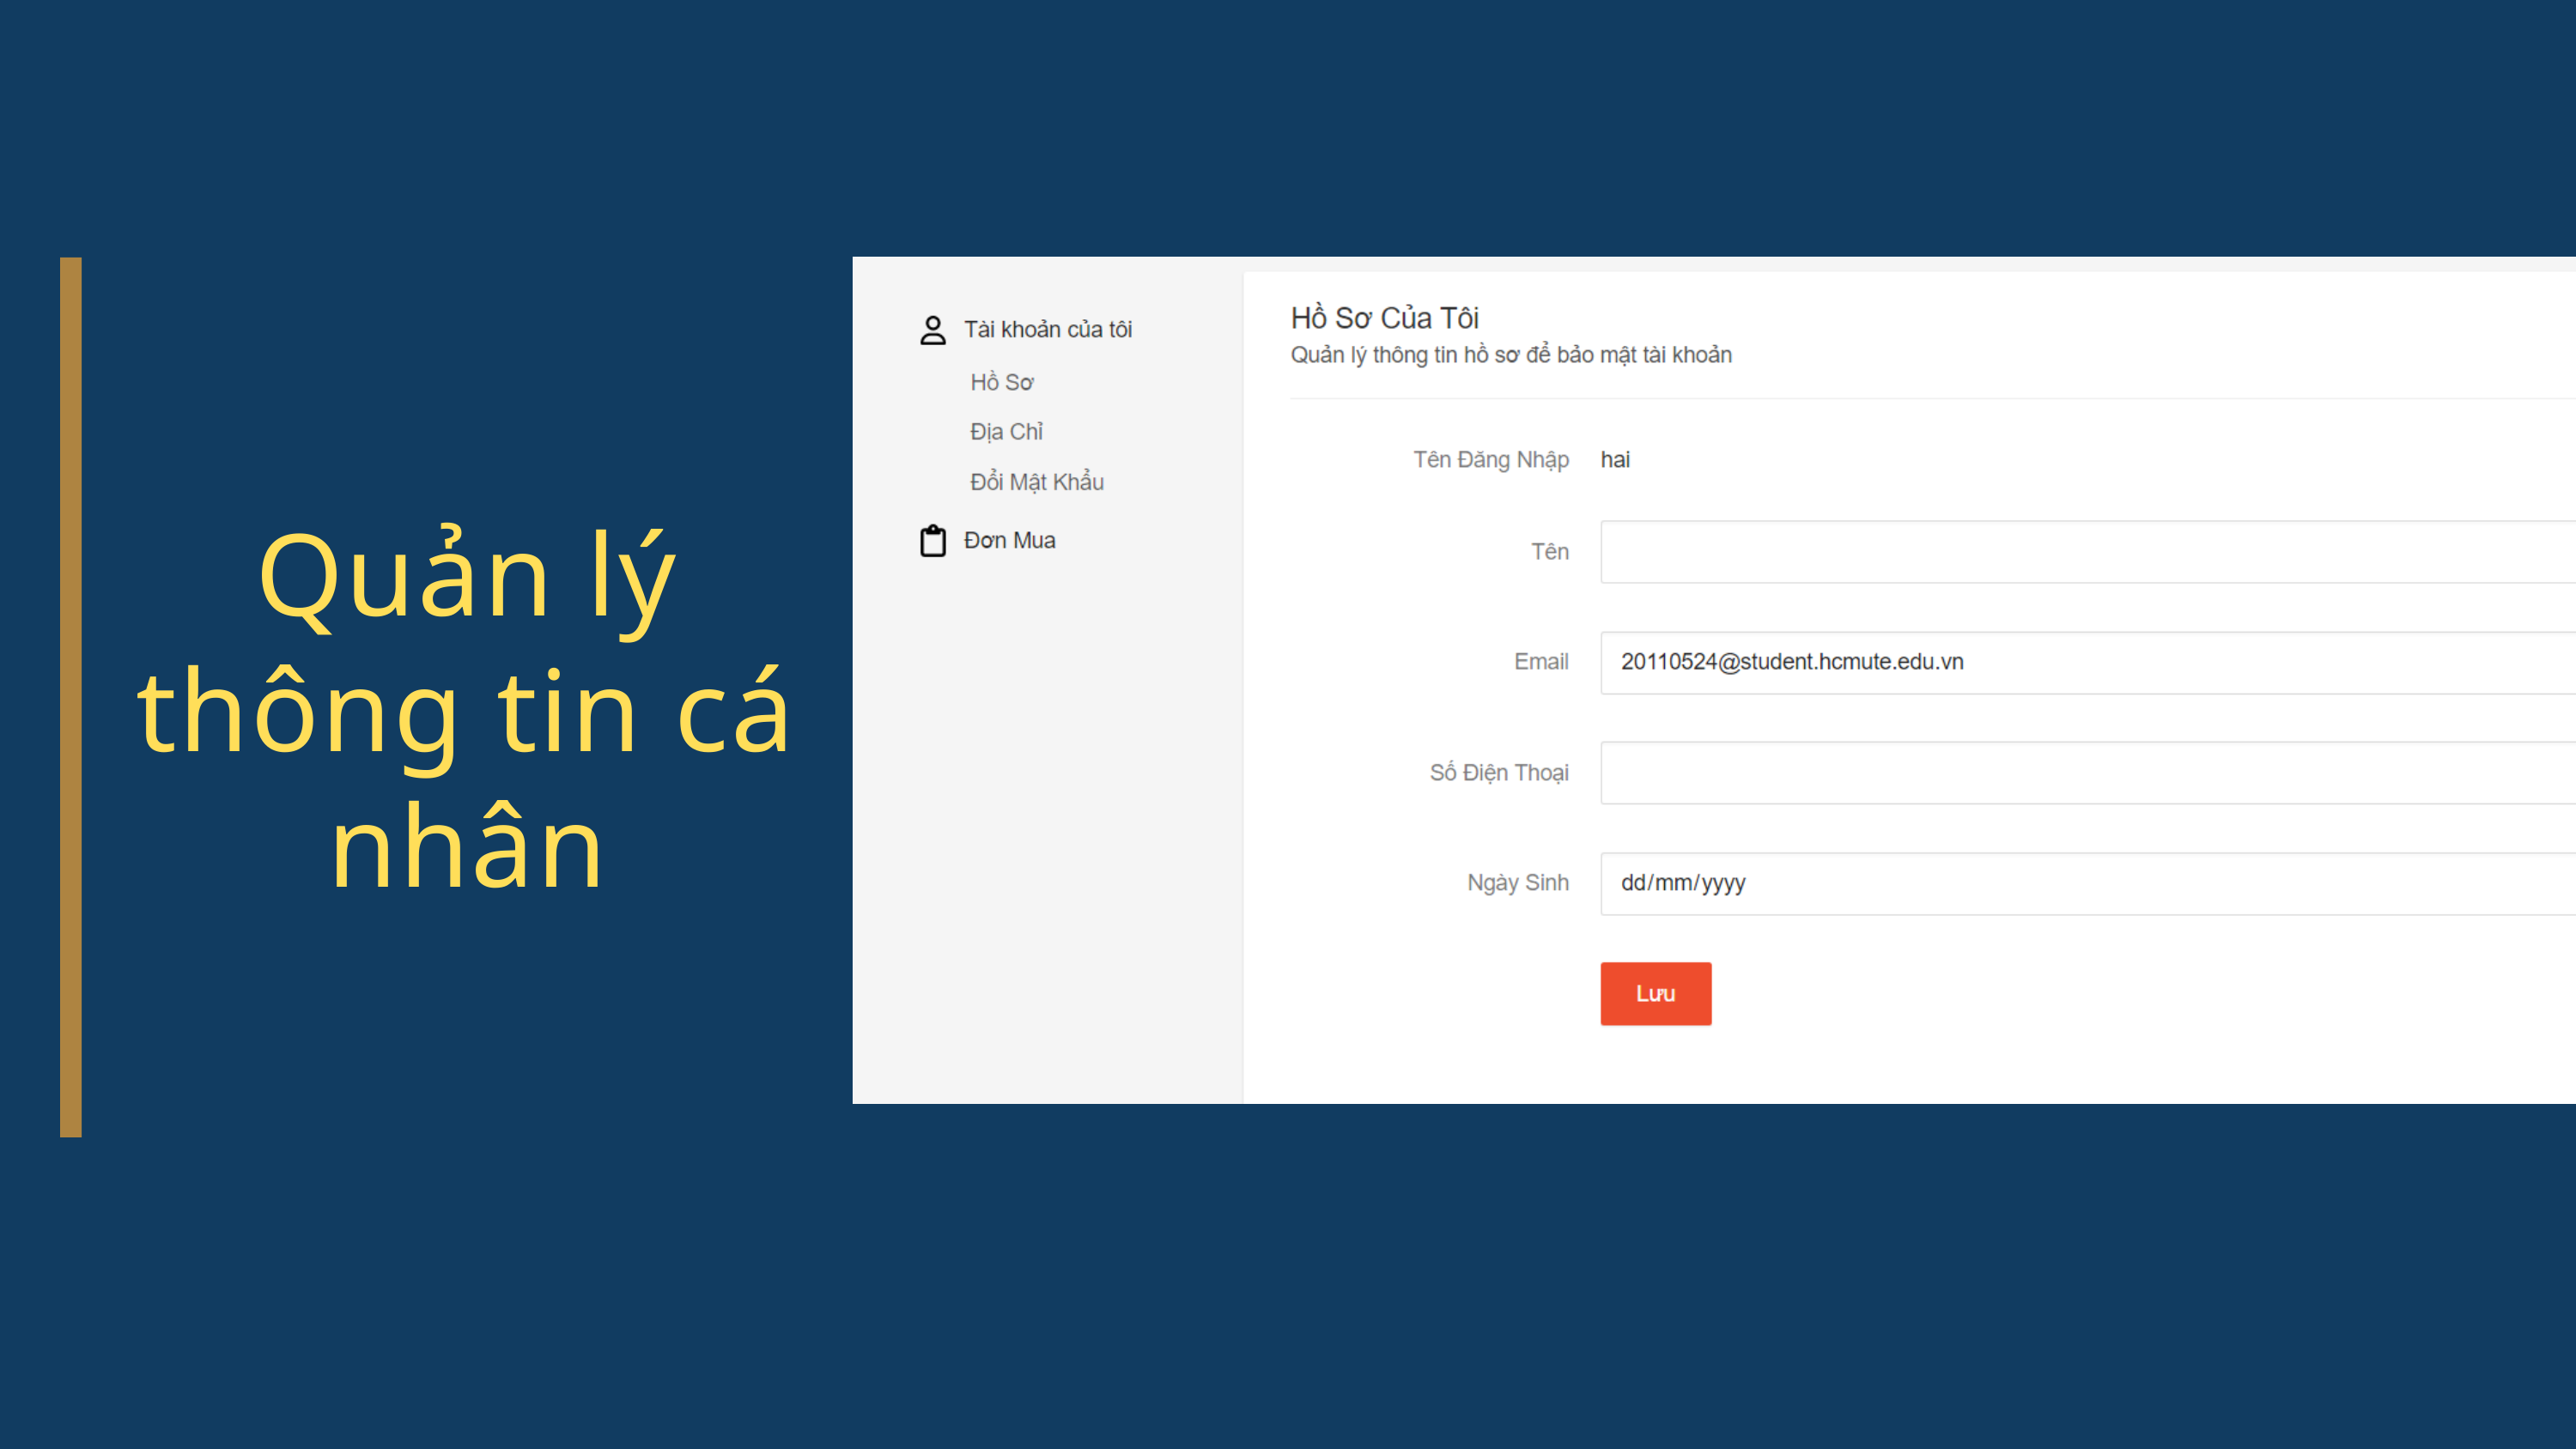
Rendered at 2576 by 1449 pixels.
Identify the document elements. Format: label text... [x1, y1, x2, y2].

text_box [60, 257, 82, 1137]
picture [852, 257, 2576, 1105]
text_box Quản lý thông tin cá nhân [82, 502, 846, 910]
